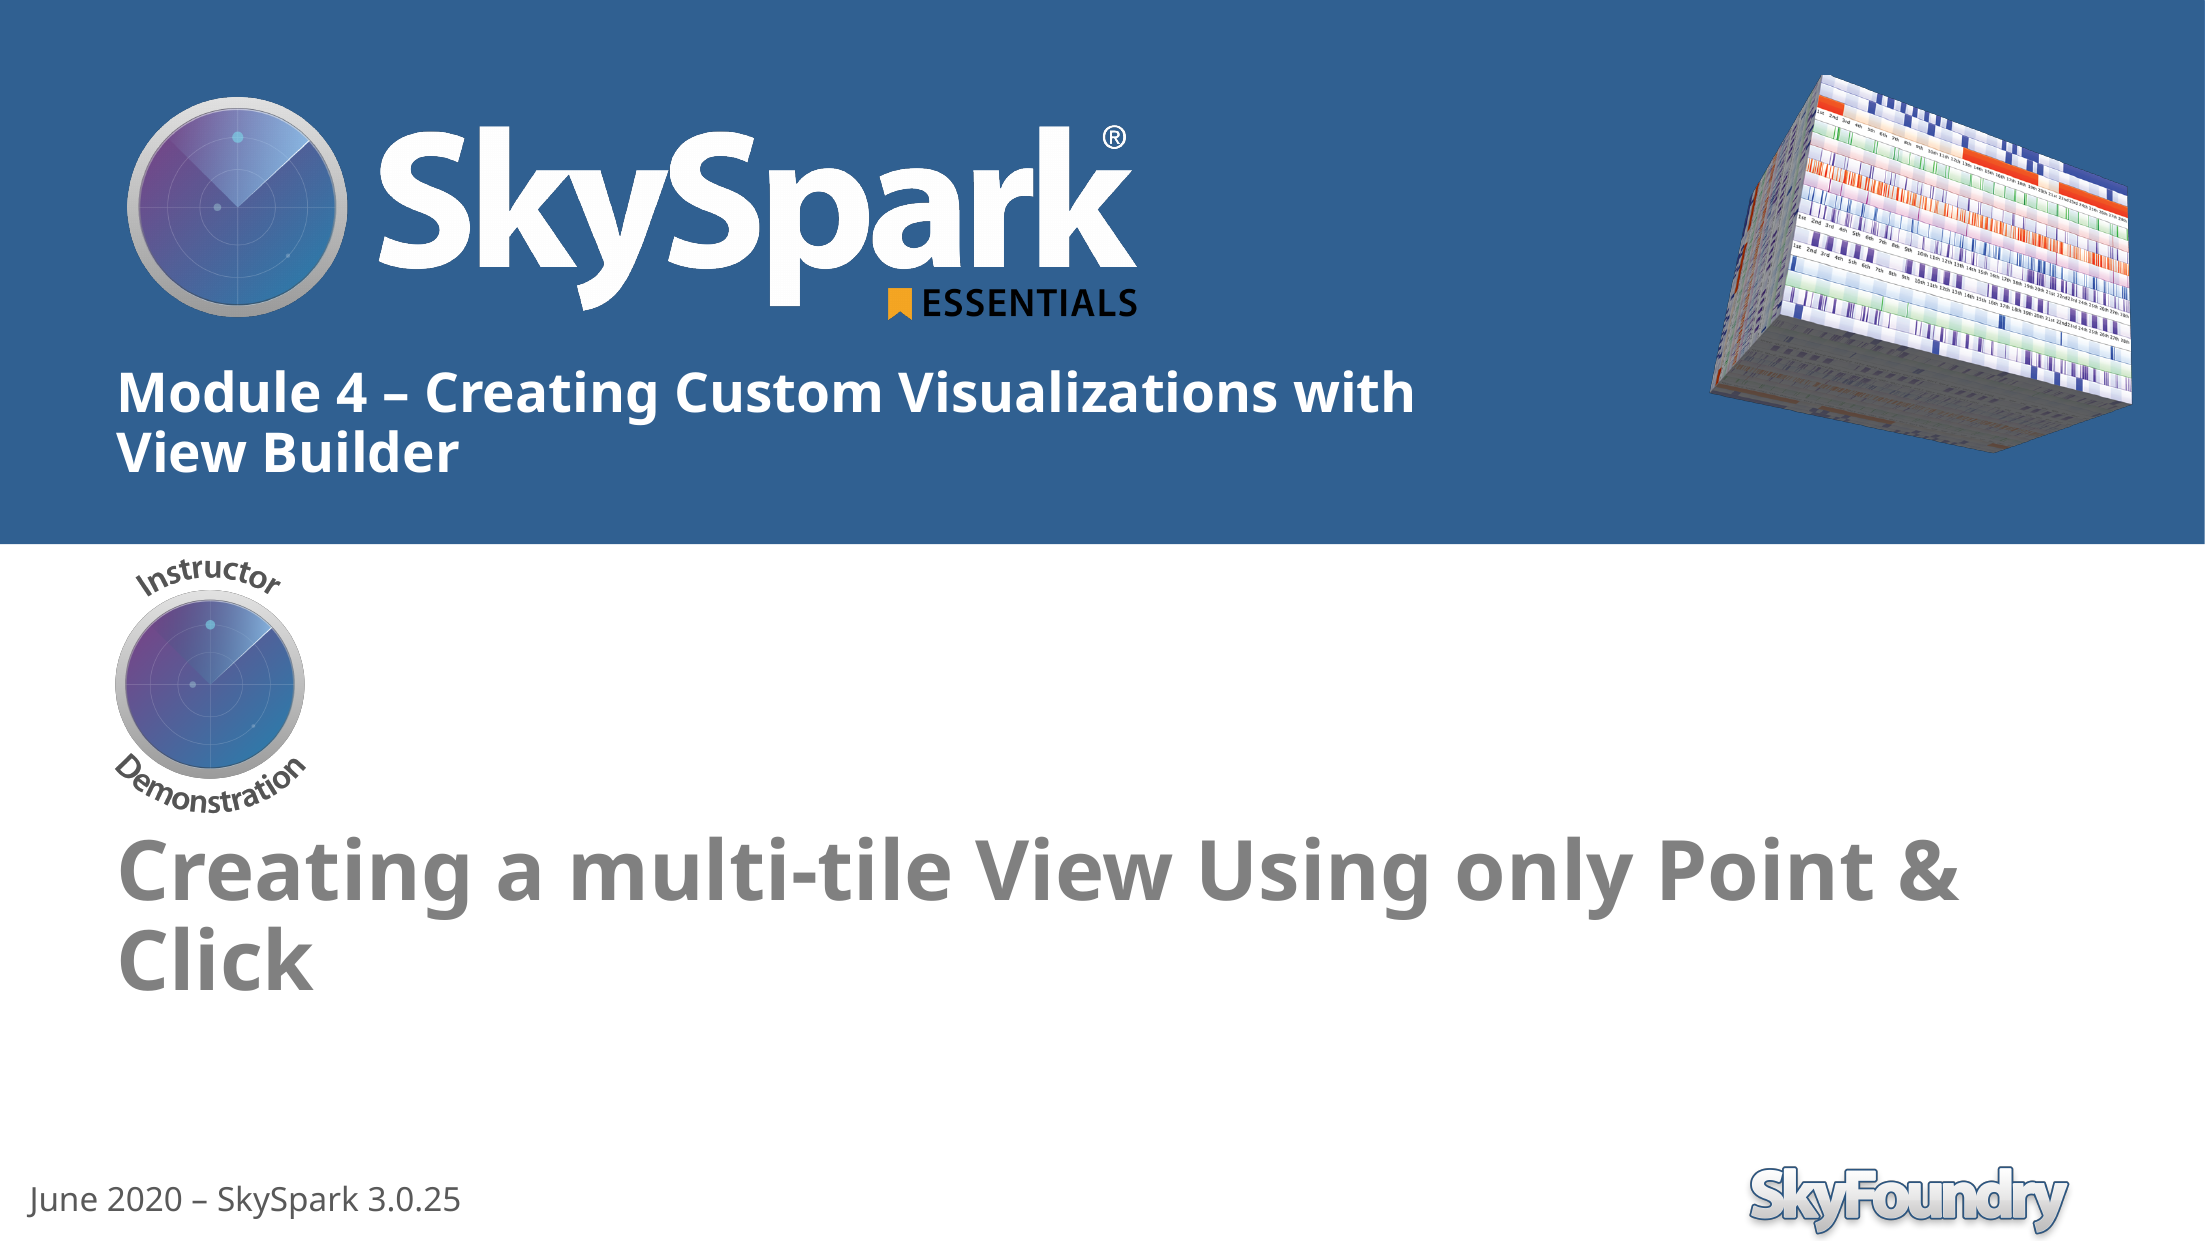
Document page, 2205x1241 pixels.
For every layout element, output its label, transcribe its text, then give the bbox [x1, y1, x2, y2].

picture [96, 551, 323, 822]
list Creating a multi-tile View Using only Point & Click [101, 821, 2165, 934]
picture [1739, 1145, 2076, 1241]
picture [127, 82, 1140, 325]
picture [1693, 75, 2147, 470]
